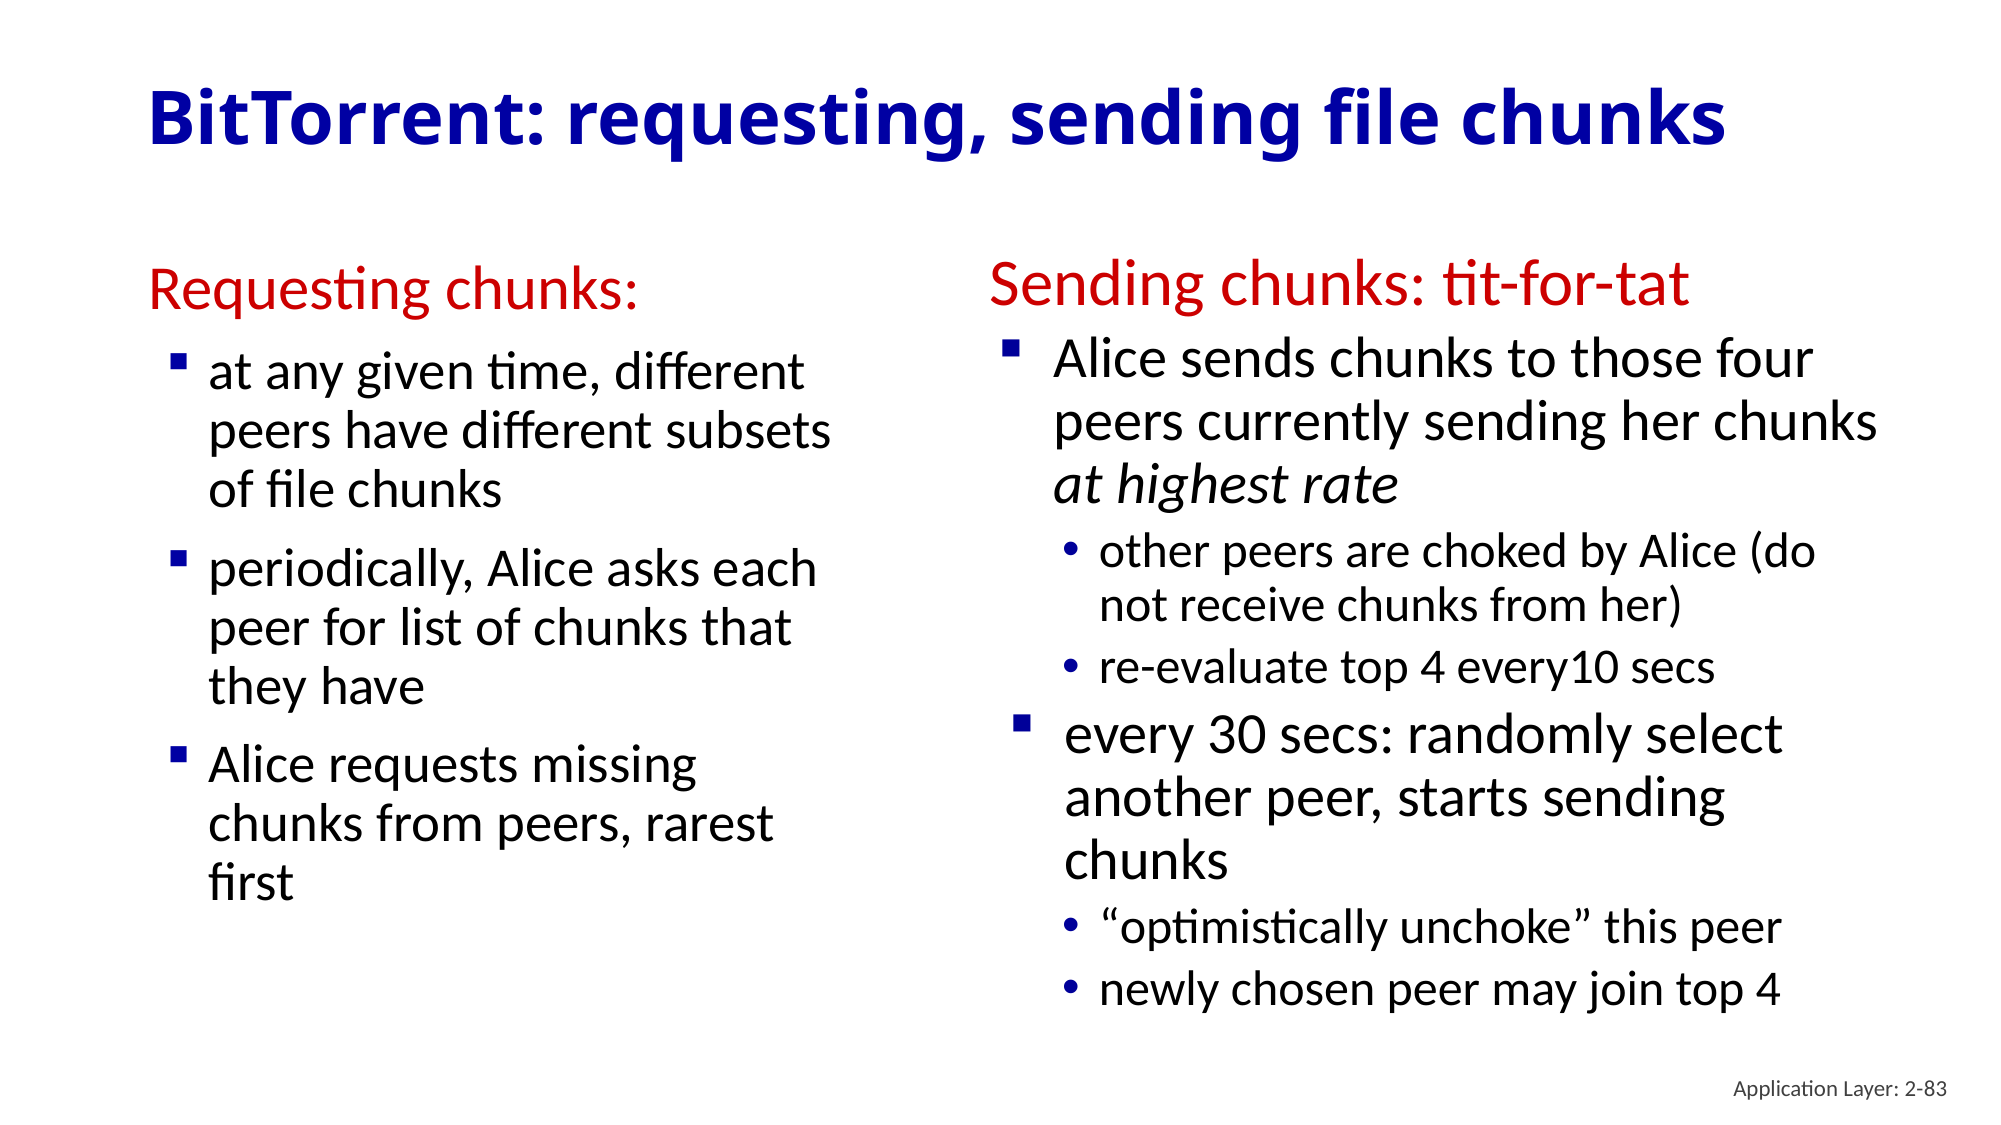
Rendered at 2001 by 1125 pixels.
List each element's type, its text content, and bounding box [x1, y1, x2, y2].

title BitTorrent: requesting, sending file chunks [131, 47, 1856, 195]
text_box Sending chunks: tit-for-tat Alice sends chunks to those four peers currently sending her chunks at highest rate other peers are choked by Alice (do not receive chunks from her) re-evaluate top 4 every10 secs every 30 secs: randomly select another peer, starts sending chunks “optimistically unchoke” this peer newly chosen peer may join top 4 [972, 231, 1910, 1059]
slide_number Application Layer: 2-83 [1512, 1056, 1963, 1117]
text_box Requesting chunks: at any given time, different peers have different subsets of file chunks periodically, Alice asks each peer for list of chunks that they have Alice requests missing chunks from peers, rarest first [131, 247, 873, 924]
